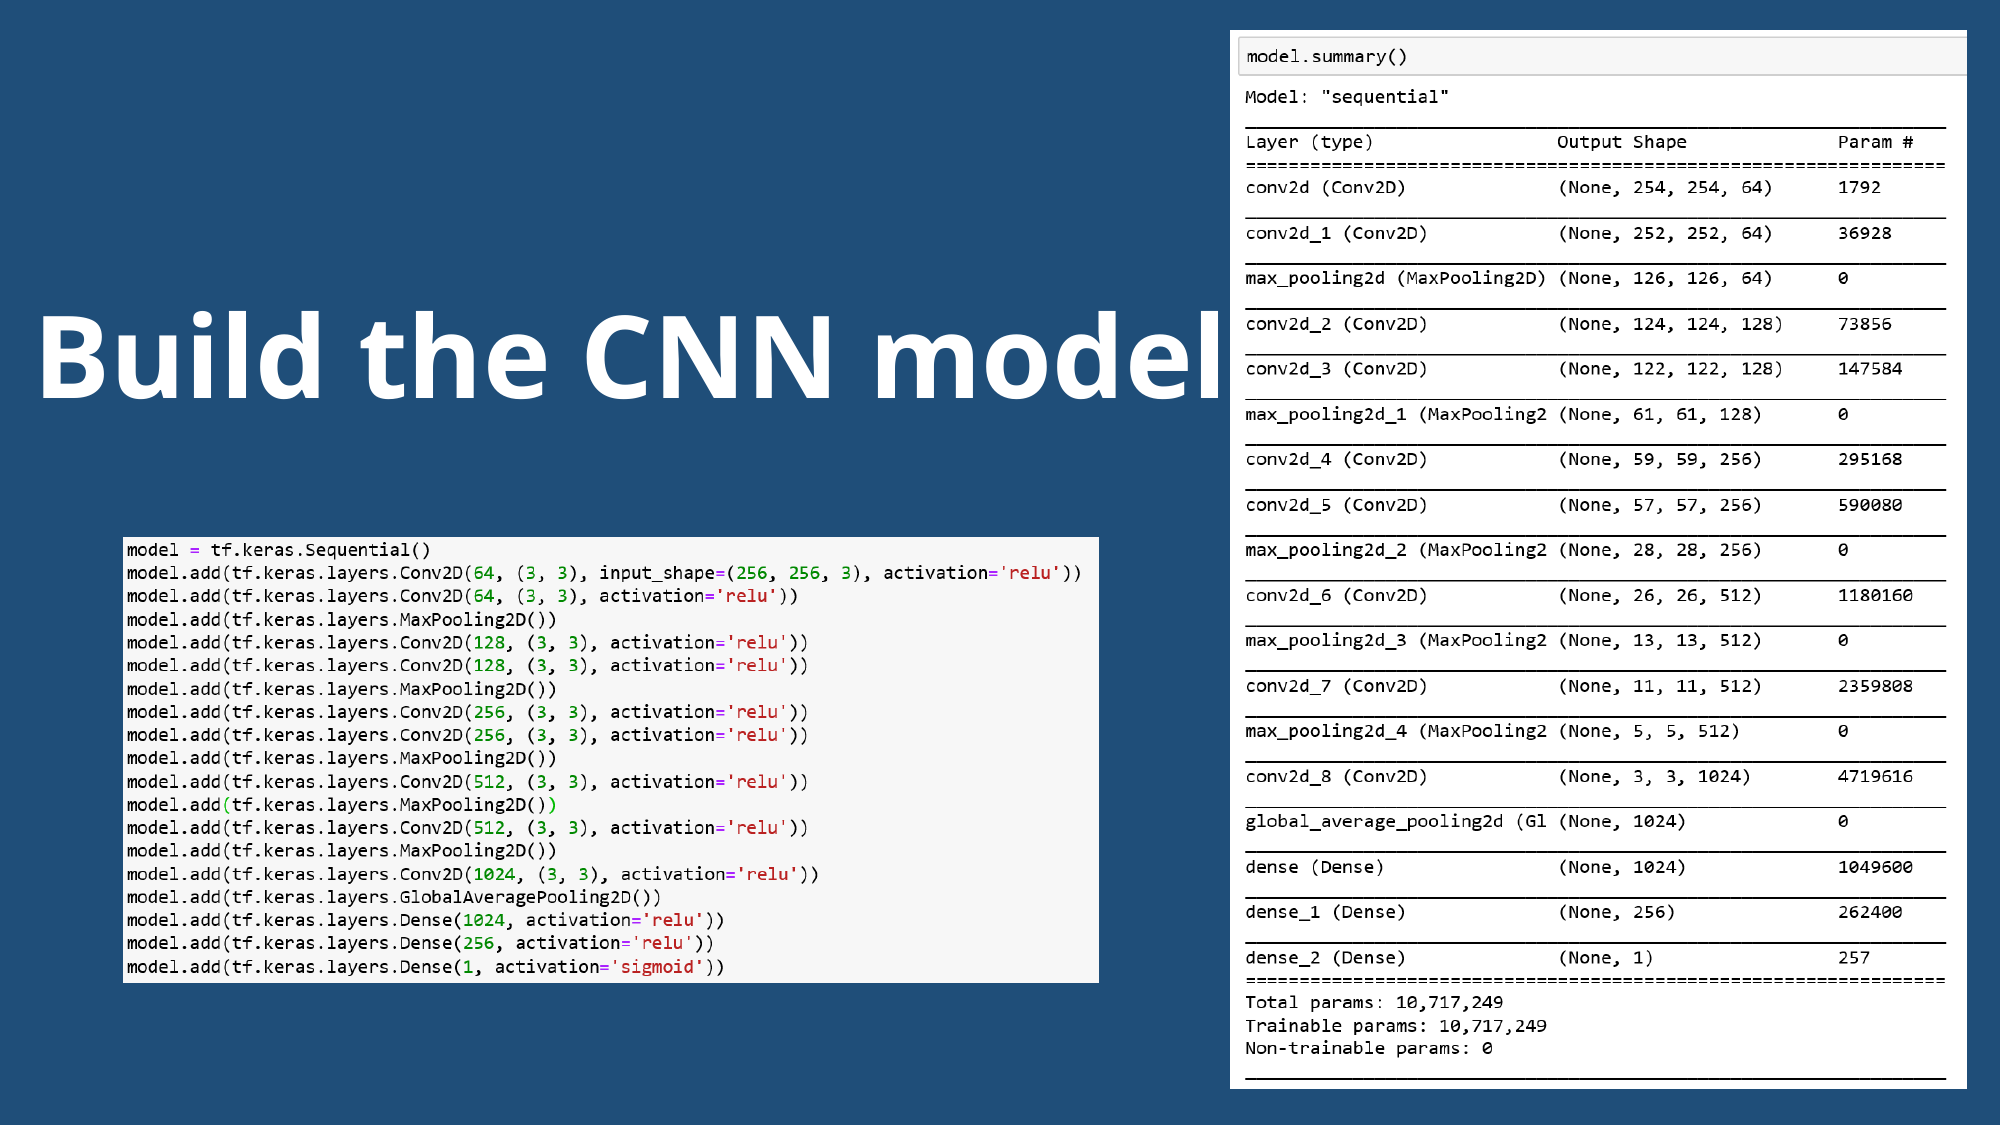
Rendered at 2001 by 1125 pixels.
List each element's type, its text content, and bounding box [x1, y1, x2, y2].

text_box Build the CNN model [19, 278, 1230, 432]
picture [1230, 30, 1967, 1089]
picture [123, 537, 1099, 983]
